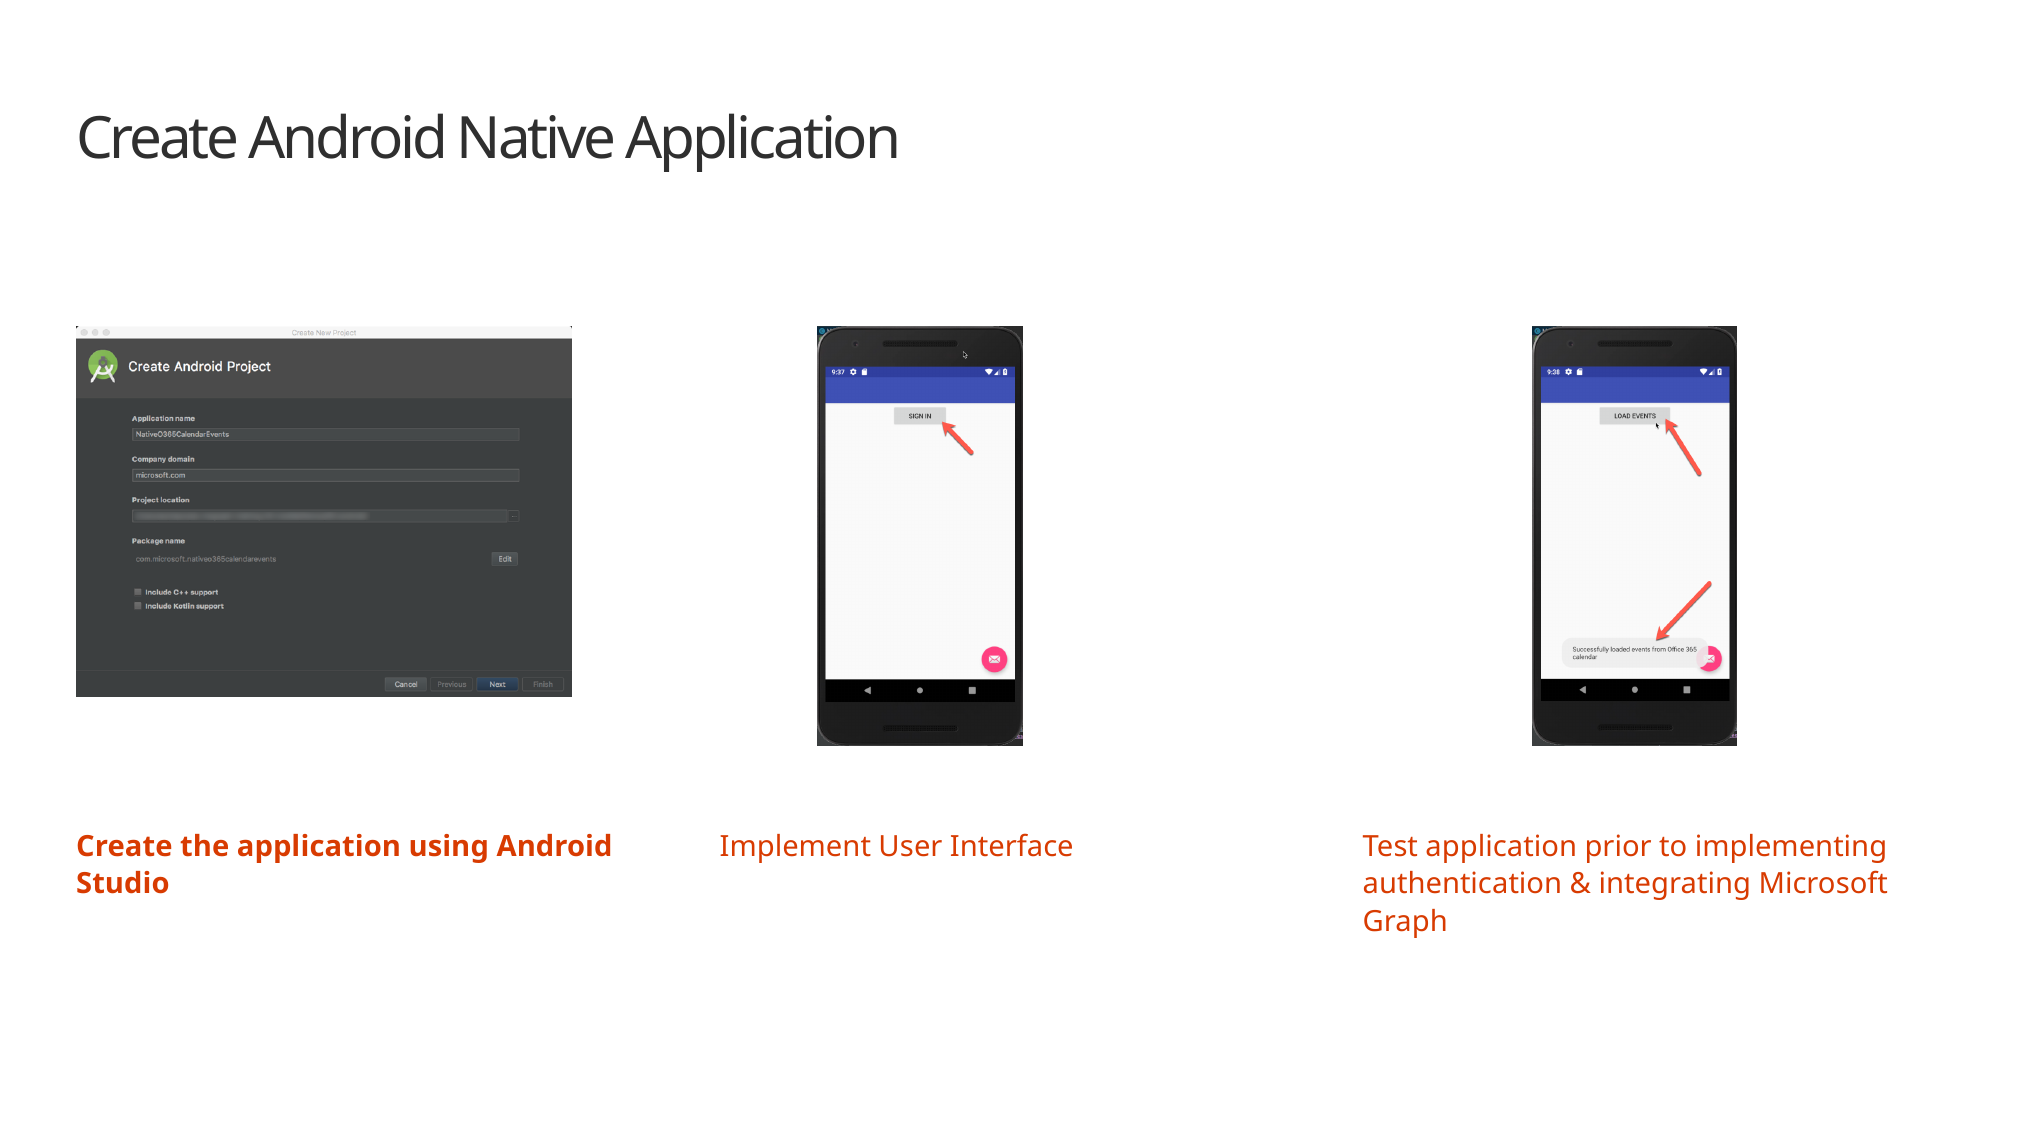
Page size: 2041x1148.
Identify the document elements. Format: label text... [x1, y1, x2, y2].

list Implement User Interface [719, 824, 1325, 860]
list Test application prior to implementing authentication & integrating Microsoft Graph [1362, 824, 1969, 898]
picture [1531, 326, 1737, 746]
picture [75, 326, 572, 697]
picture [817, 326, 1023, 746]
title Create Android Native Application [76, 103, 1969, 172]
list Create the application using Android Studio [76, 824, 682, 860]
